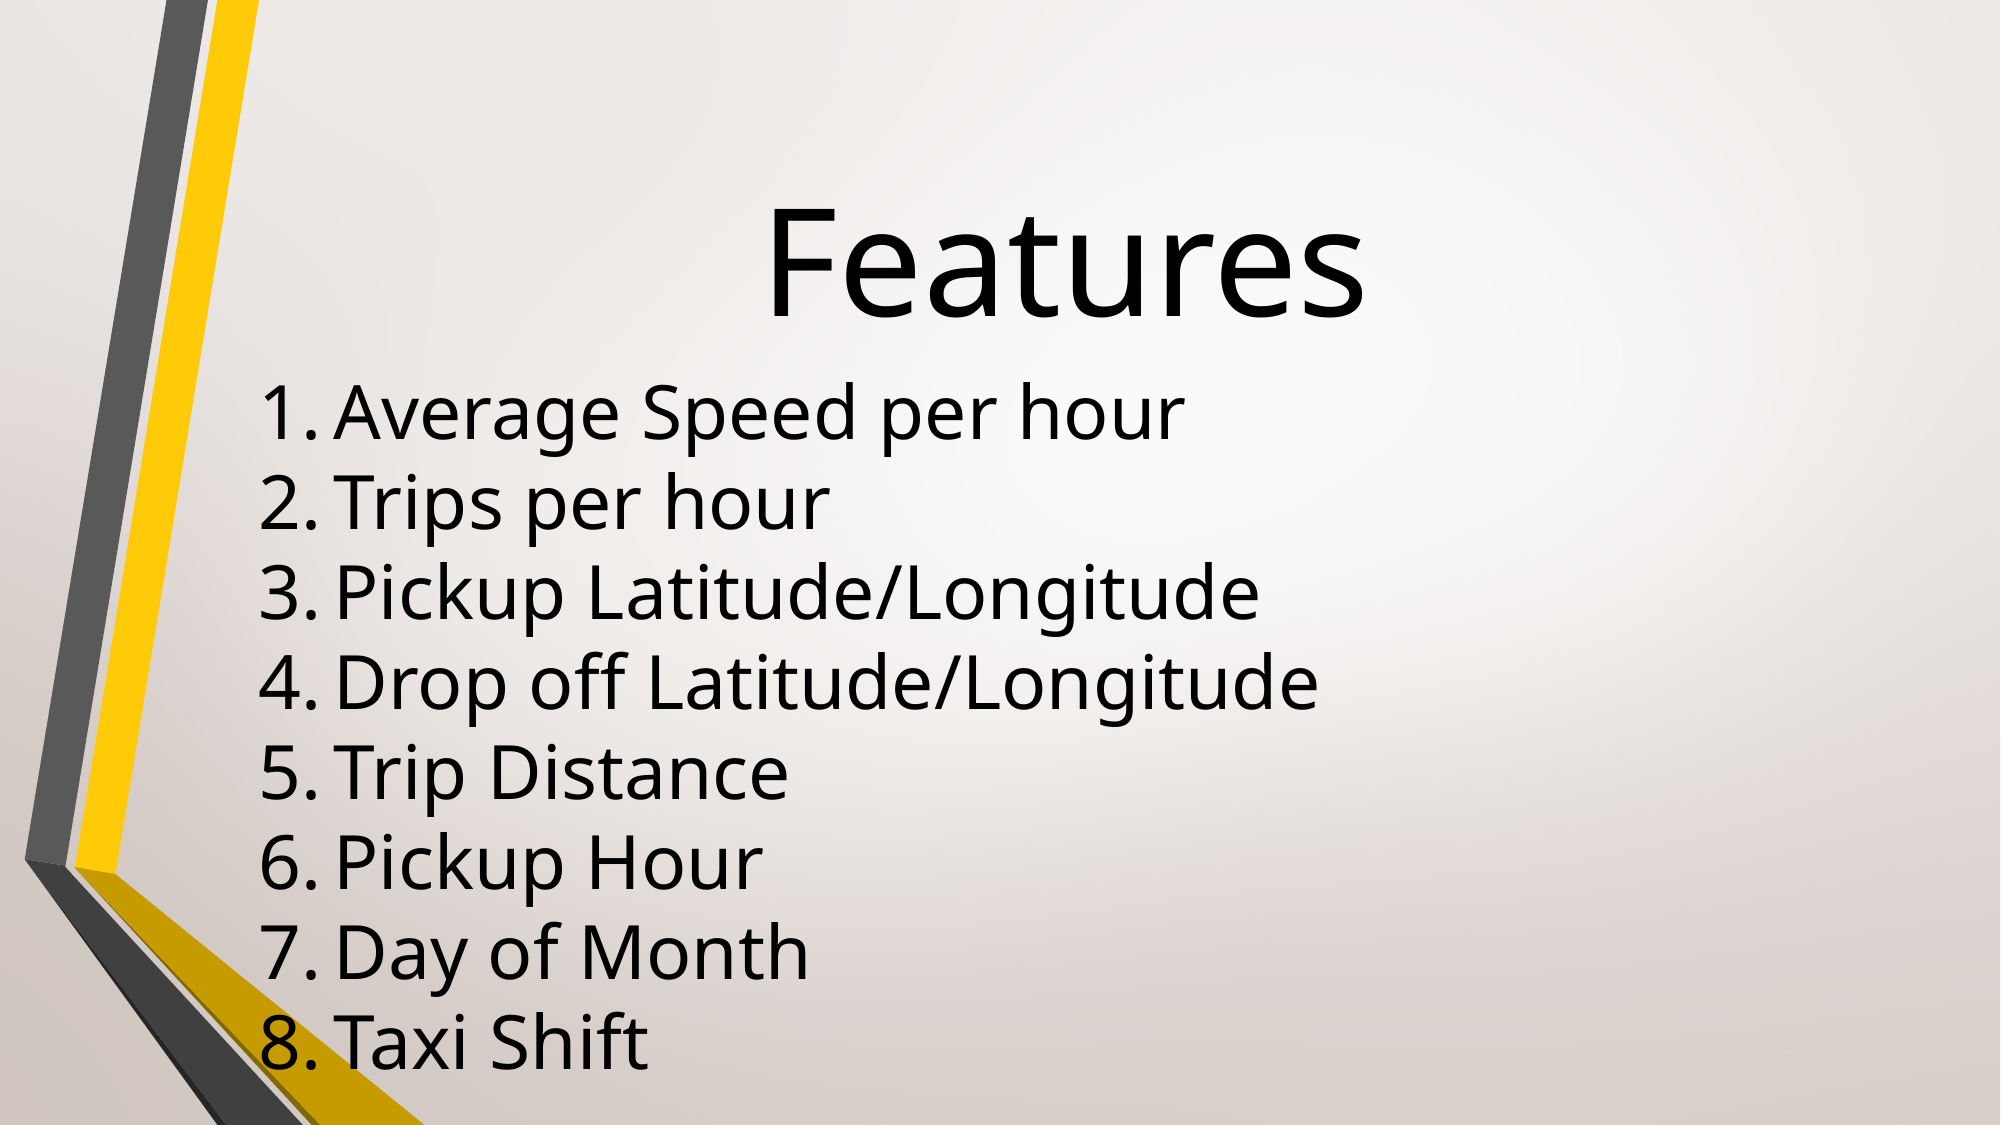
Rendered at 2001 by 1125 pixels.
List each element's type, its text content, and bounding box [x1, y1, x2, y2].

title Features [243, 112, 1887, 356]
list Average Speed per hour Trips per hour Pickup Latitude/Longitude Drop off Latitude/Longitude Trip Distance Pickup Hour Day of Month Taxi Shift [243, 356, 1887, 1049]
